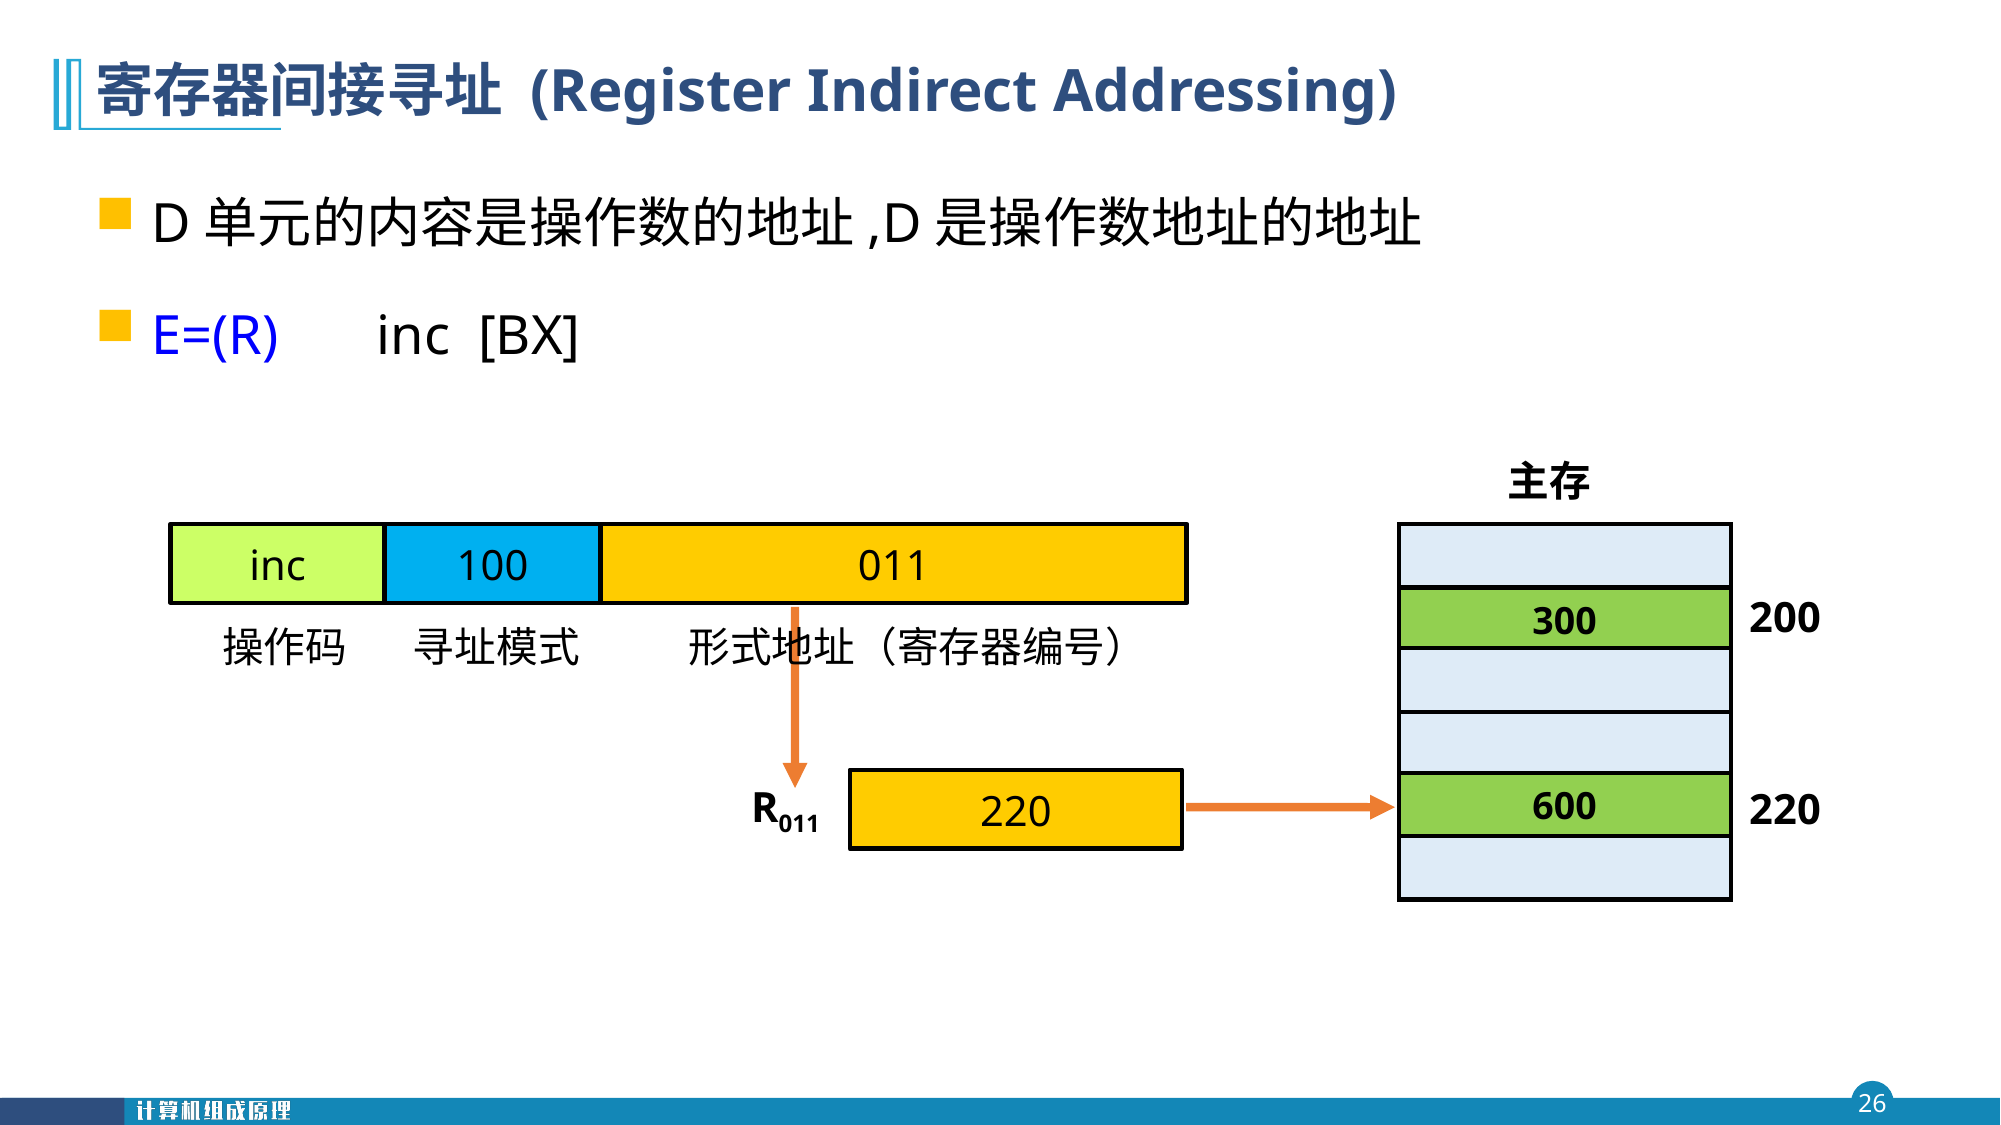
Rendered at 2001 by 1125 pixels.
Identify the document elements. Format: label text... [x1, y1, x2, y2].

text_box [170, 447, 1840, 900]
list D单元的内容是操作数的地址,D是操作数地址的地址 E=(R) inc [BX] [80, 154, 1805, 416]
title 寄存器间接寻址 (Register Indirect Addressing) [80, 42, 1805, 144]
